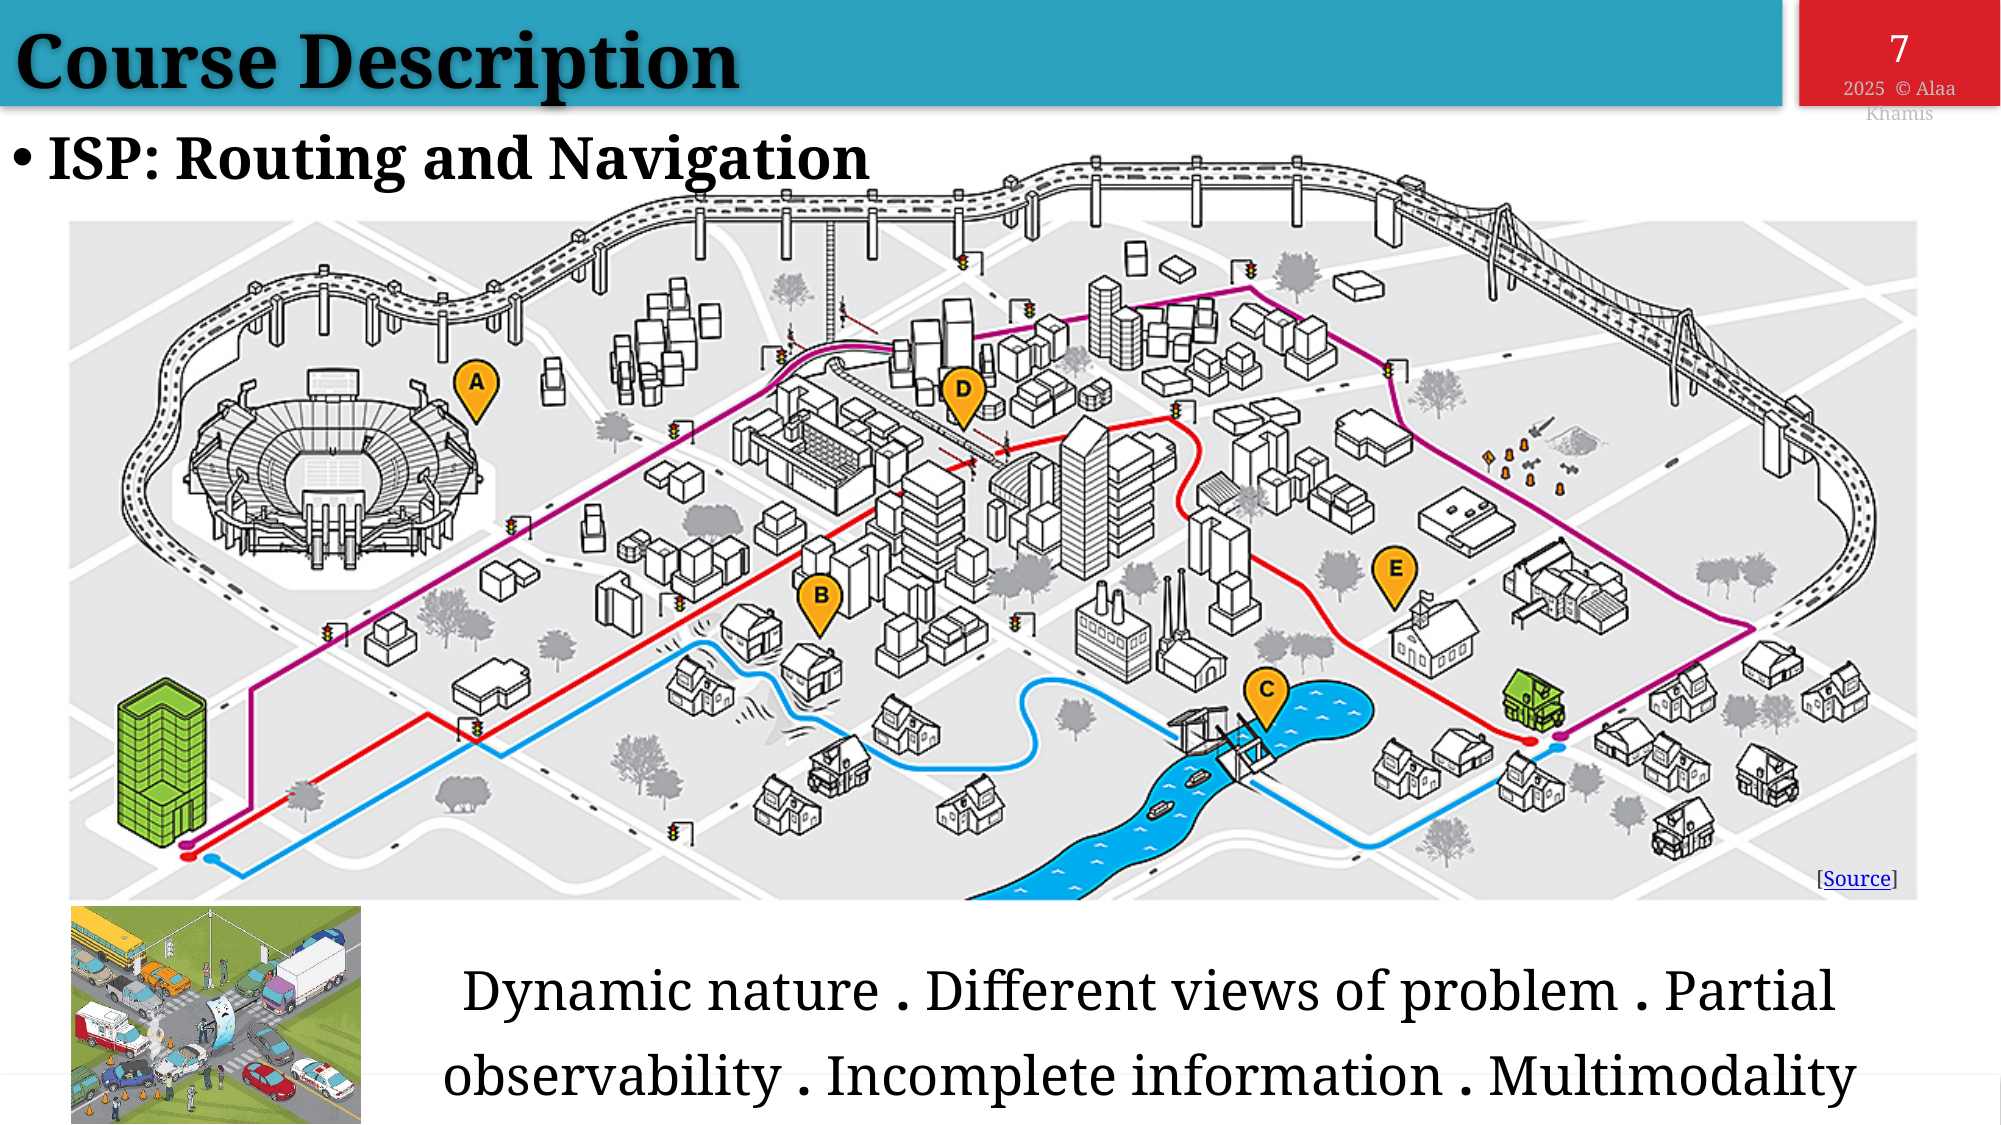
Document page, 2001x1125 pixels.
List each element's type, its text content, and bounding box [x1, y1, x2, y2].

picture [24, 139, 1961, 1124]
text_box Dynamic nature . Different views of problem . Partial observability . Incomplete information . Multimodality [365, 949, 1938, 1114]
text_box ISP: Routing and Navigation [1, 118, 1990, 192]
text_box Course Description [0, 0, 1753, 110]
